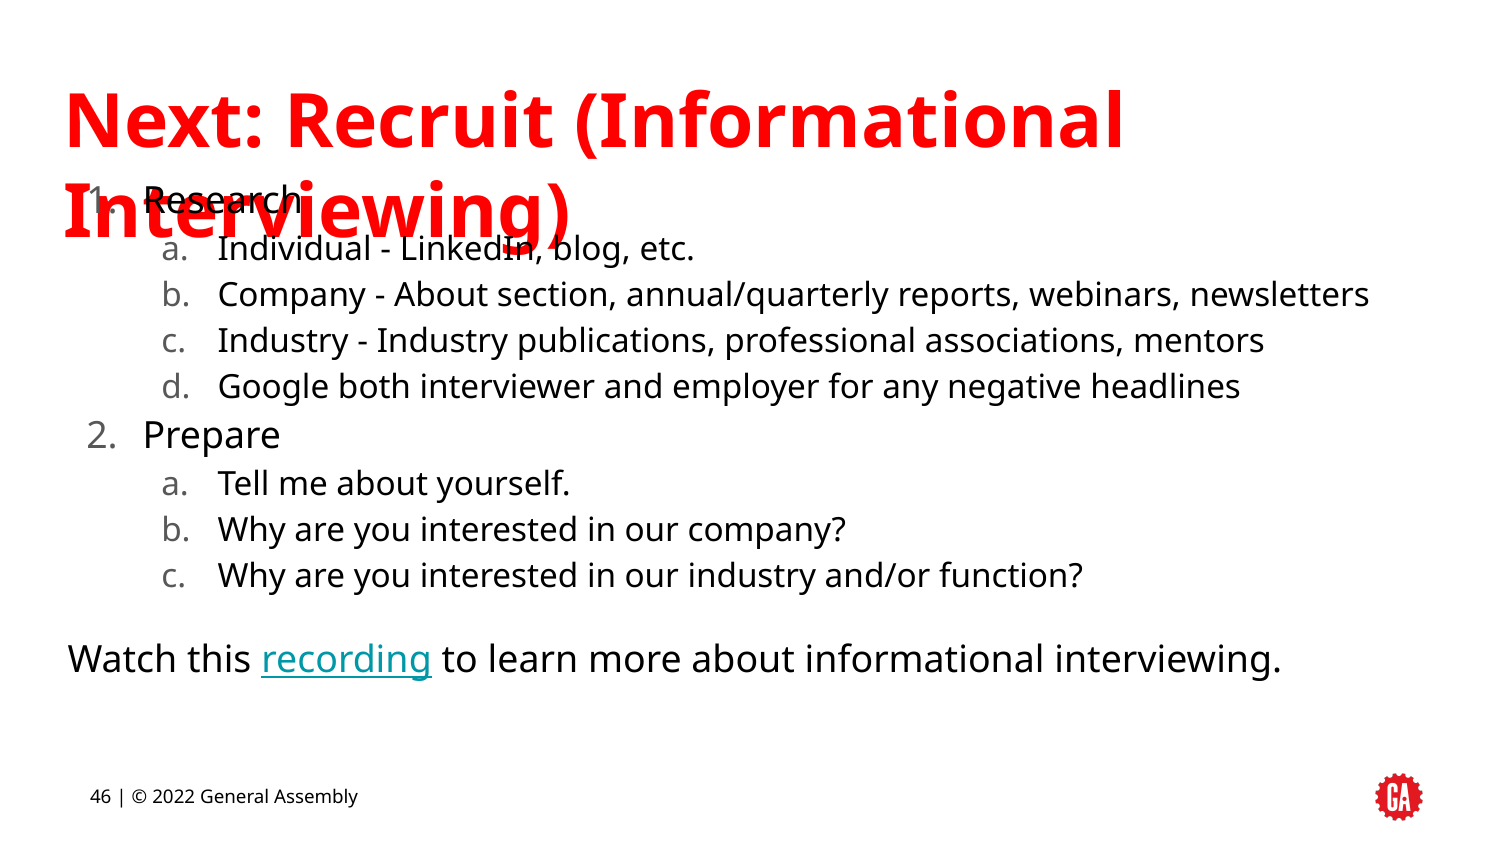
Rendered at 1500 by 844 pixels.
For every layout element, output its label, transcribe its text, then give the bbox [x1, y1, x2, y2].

list Research Individual - LinkedIn, blog, etc. Company - About section, annual/quarterly reports, webinars, newsletters Industry - Industry publications, professional associations, mentors Google both interviewer and employer for any negative headlines Prepare Tell me about yourself. Why are you interested in our company? Why are you interested in our industry and/or function? Watch this recording to learn more about informational interviewing. [52, 154, 1425, 774]
title Next: Recruit (Informational Interviewing) [48, 57, 1480, 133]
picture [1373, 774, 1425, 823]
text_box ‹#› | © 2022 General Assembly [75, 764, 465, 830]
